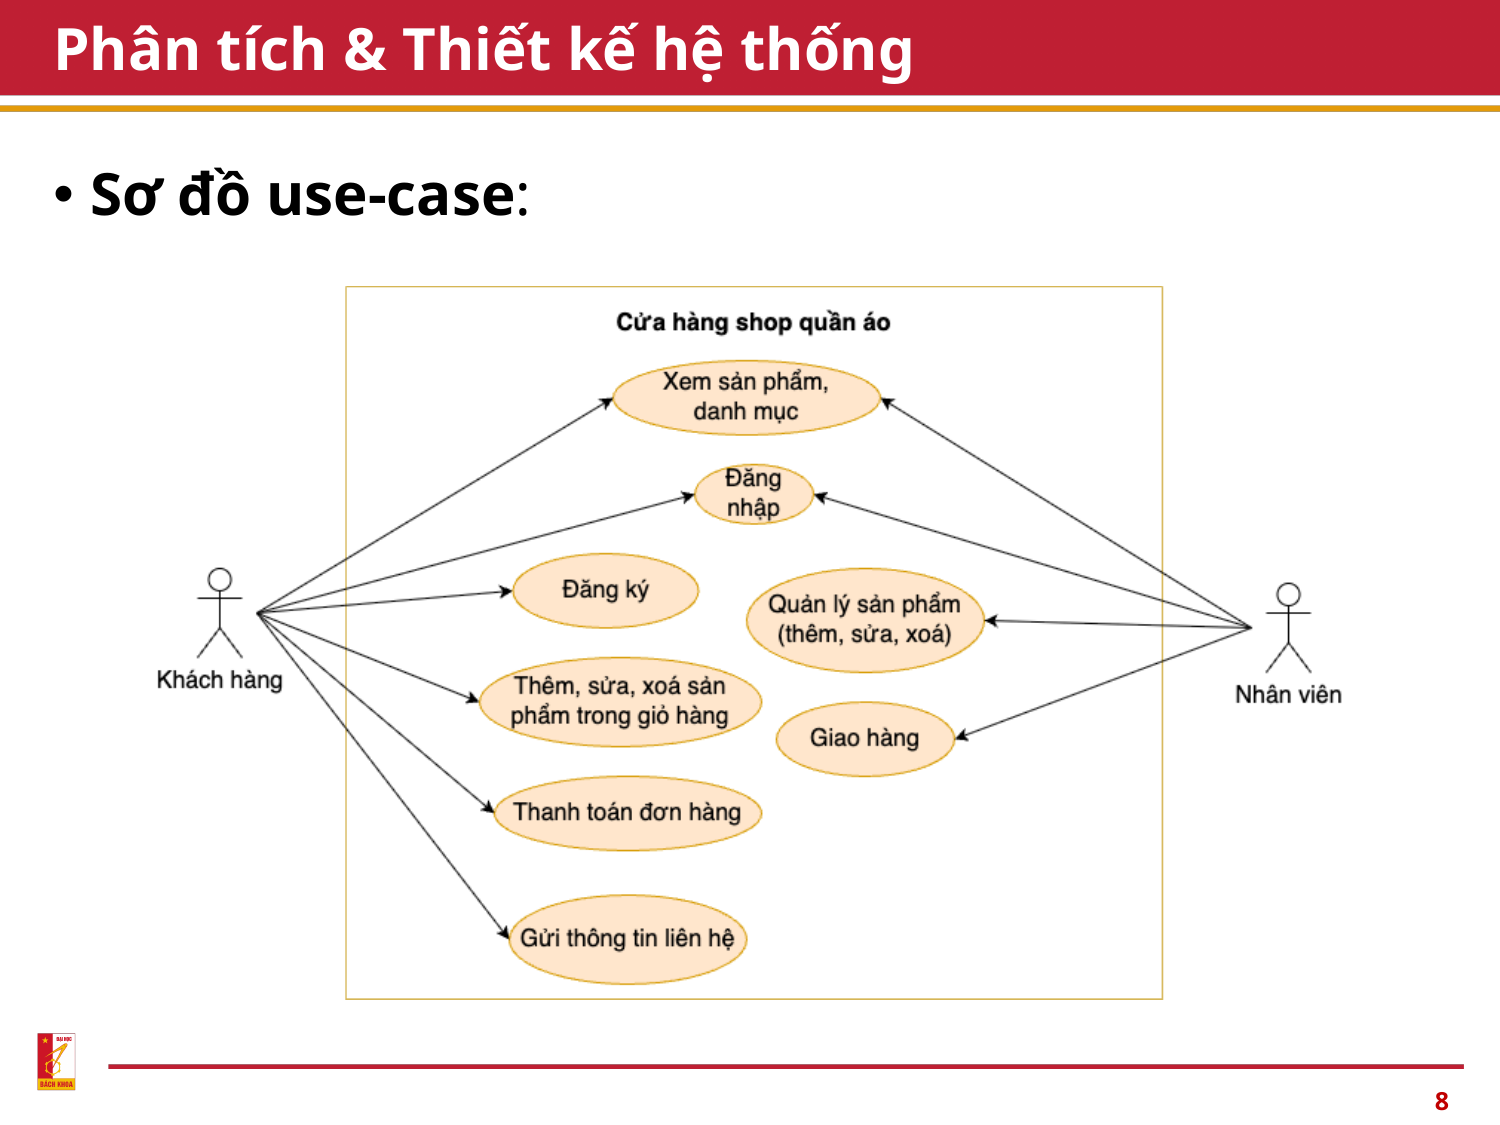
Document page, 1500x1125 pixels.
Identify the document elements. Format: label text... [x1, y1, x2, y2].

list Sơ đồ use-case: [38, 157, 1462, 1000]
title Phân tích & Thiết kế hệ thống [38, 12, 1462, 87]
picture [0, 0, 1500, 1125]
slide_number 8 [1126, 1078, 1464, 1125]
